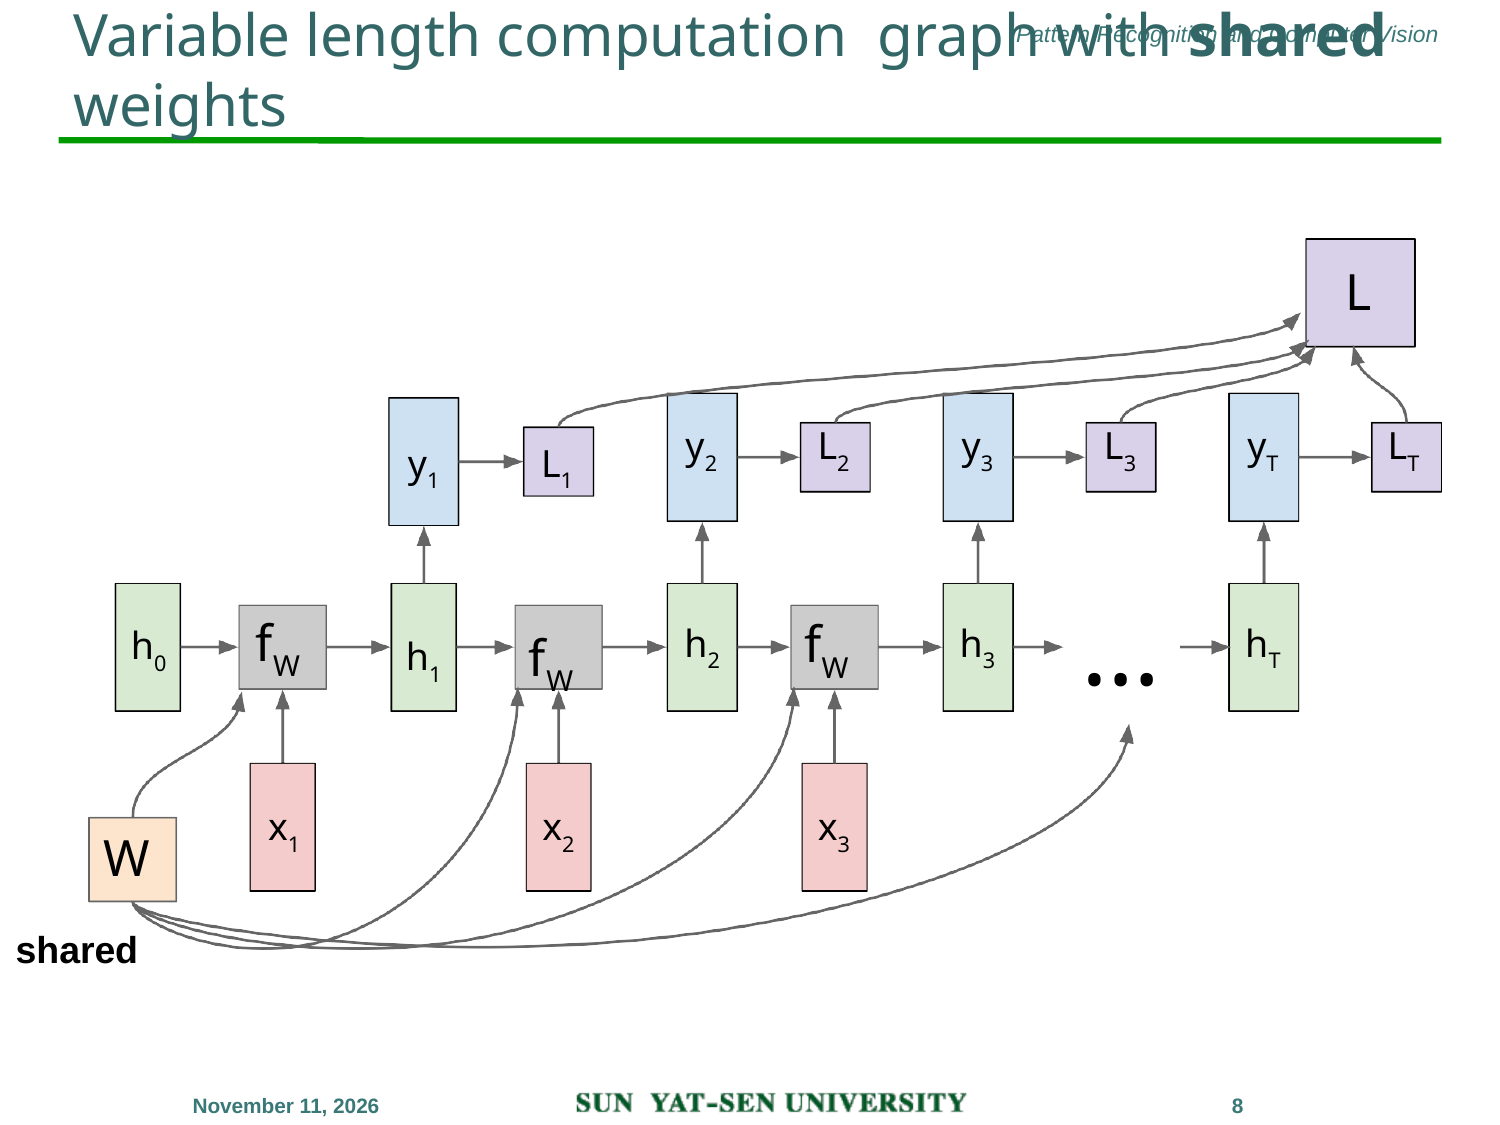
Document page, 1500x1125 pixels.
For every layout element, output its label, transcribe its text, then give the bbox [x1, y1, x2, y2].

picture [88, 237, 1442, 950]
text_box shared [0, 918, 154, 979]
title Variable length computation graph with shared weights [58, 34, 1472, 146]
picture [566, 1079, 973, 1125]
